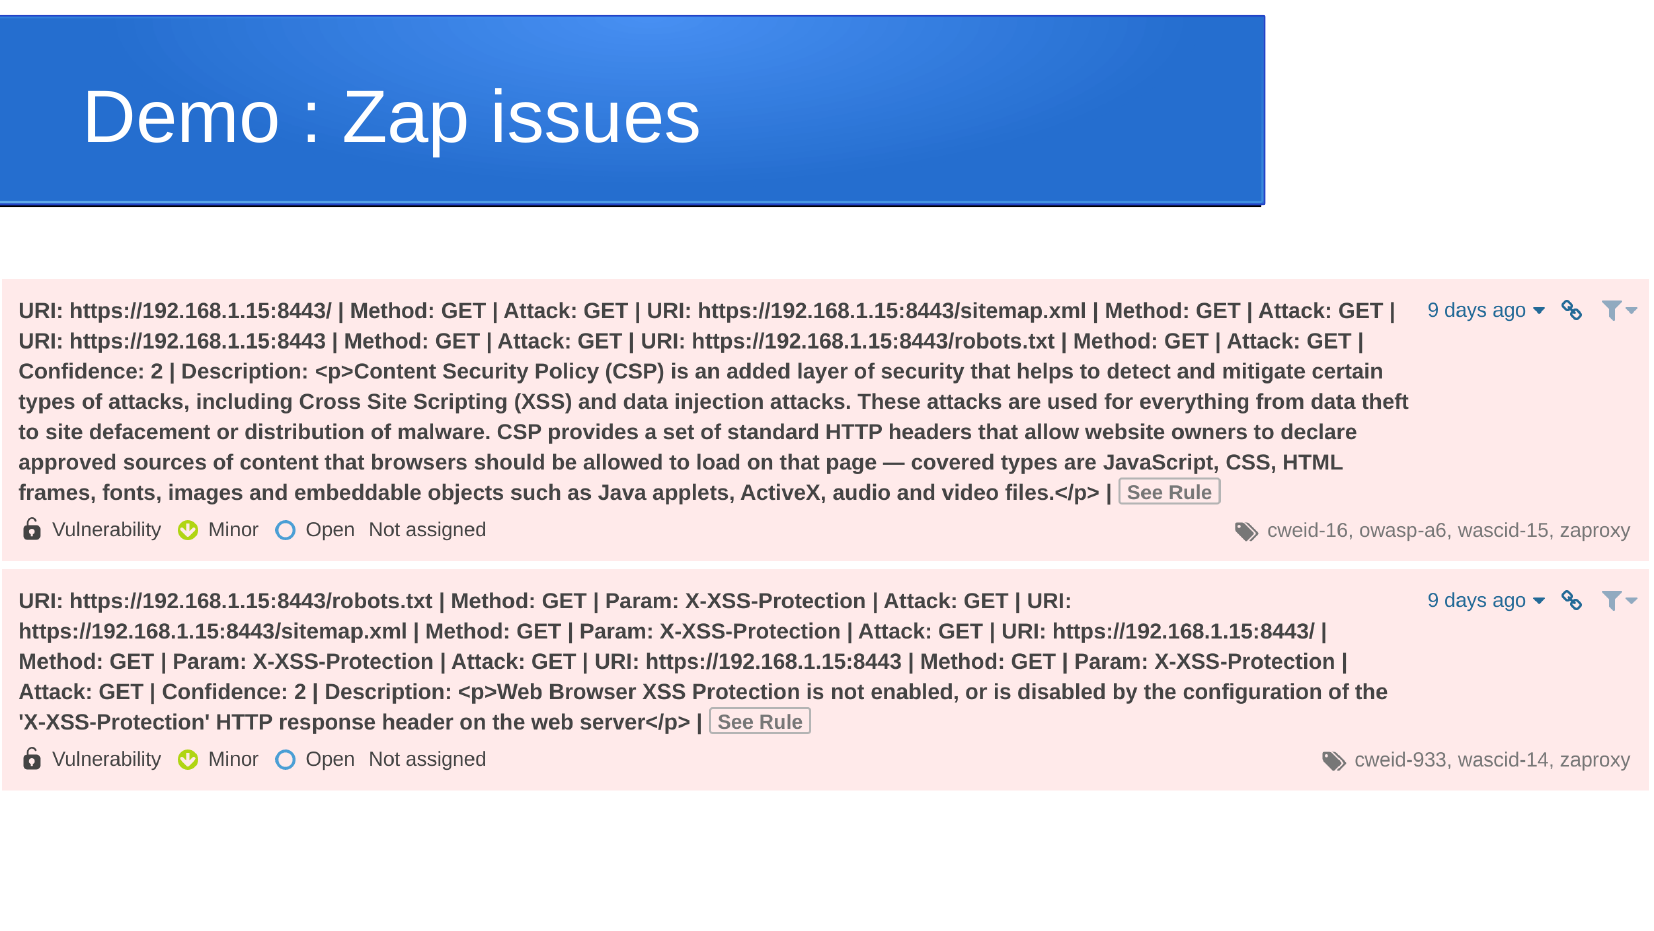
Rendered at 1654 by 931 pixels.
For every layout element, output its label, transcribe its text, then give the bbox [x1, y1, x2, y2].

picture [0, 278, 1654, 796]
text_box Demo : Zap issues [82, 67, 1235, 157]
picture [0, 13, 1269, 211]
